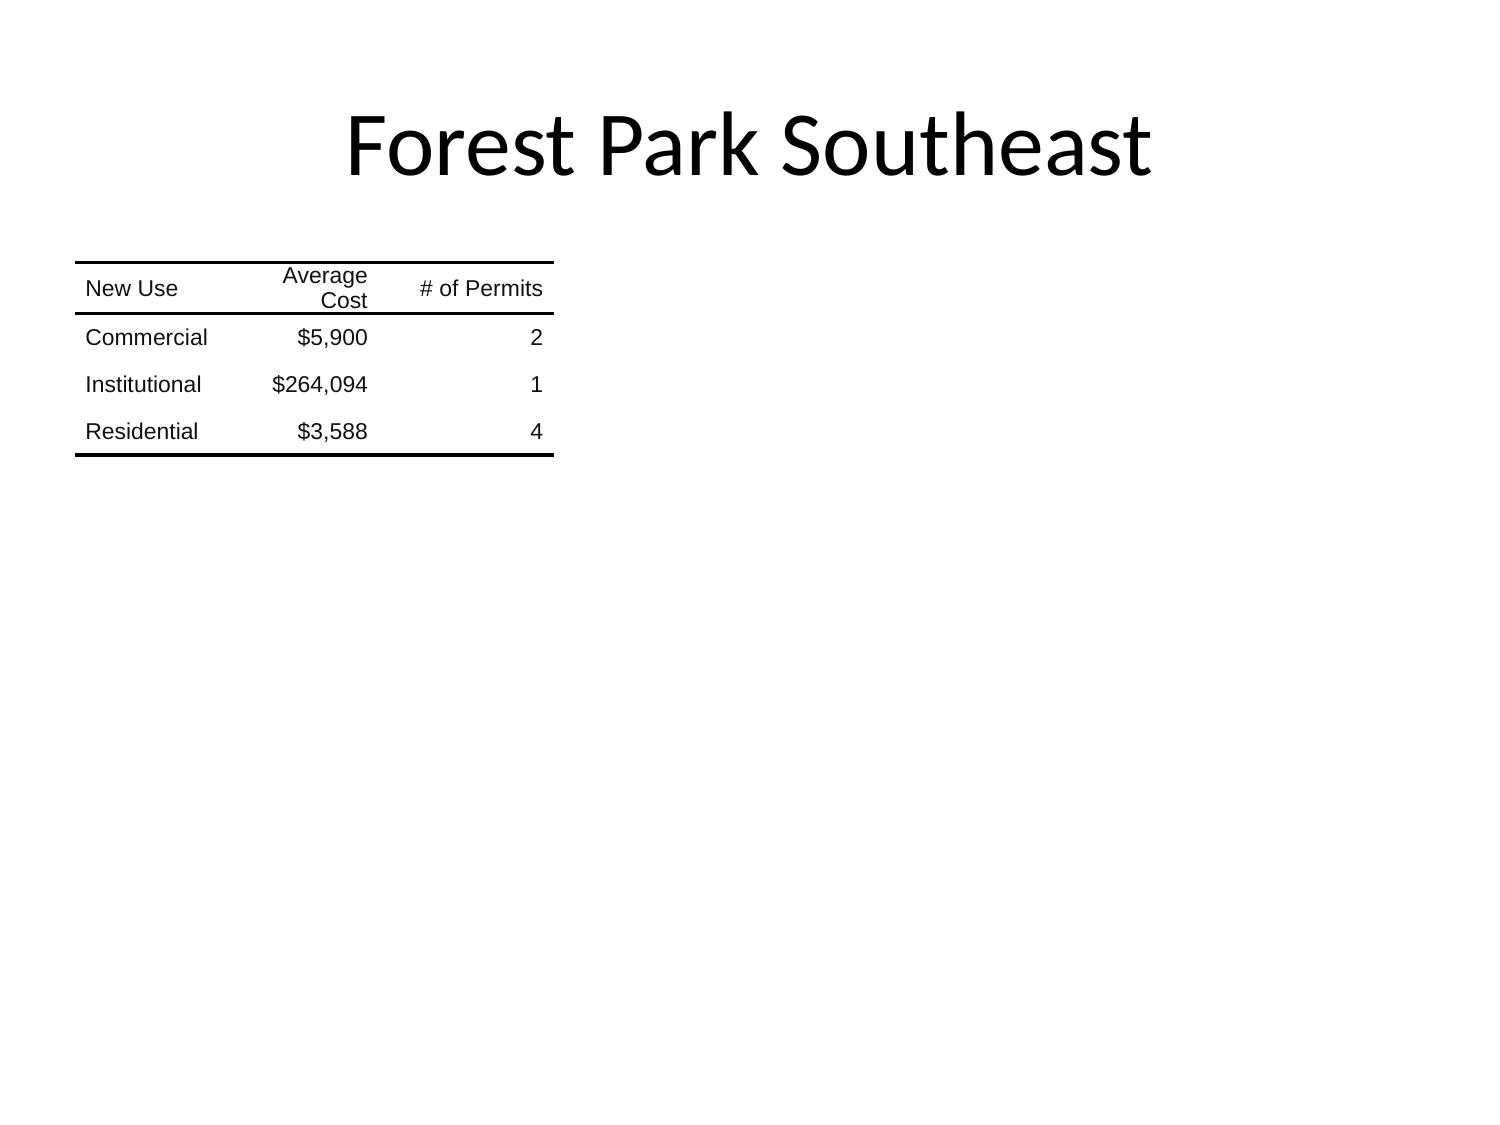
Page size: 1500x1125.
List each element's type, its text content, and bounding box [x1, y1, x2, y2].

table_cell $3,588 [240, 408, 378, 453]
table_cell Institutional [75, 361, 240, 408]
table_header New Use [75, 264, 240, 312]
title Forest Park Southeast [75, 45, 1425, 233]
table_cell Residential [75, 408, 240, 453]
table_cell $5,900 [240, 315, 378, 361]
table_header # of Permits [378, 264, 554, 312]
table_header Average Cost [240, 264, 378, 312]
table_cell $264,094 [240, 361, 378, 408]
table_cell Commercial [75, 315, 240, 361]
table_cell 1 [378, 361, 554, 408]
table_cell 2 [378, 315, 554, 361]
table_cell 4 [378, 408, 554, 453]
